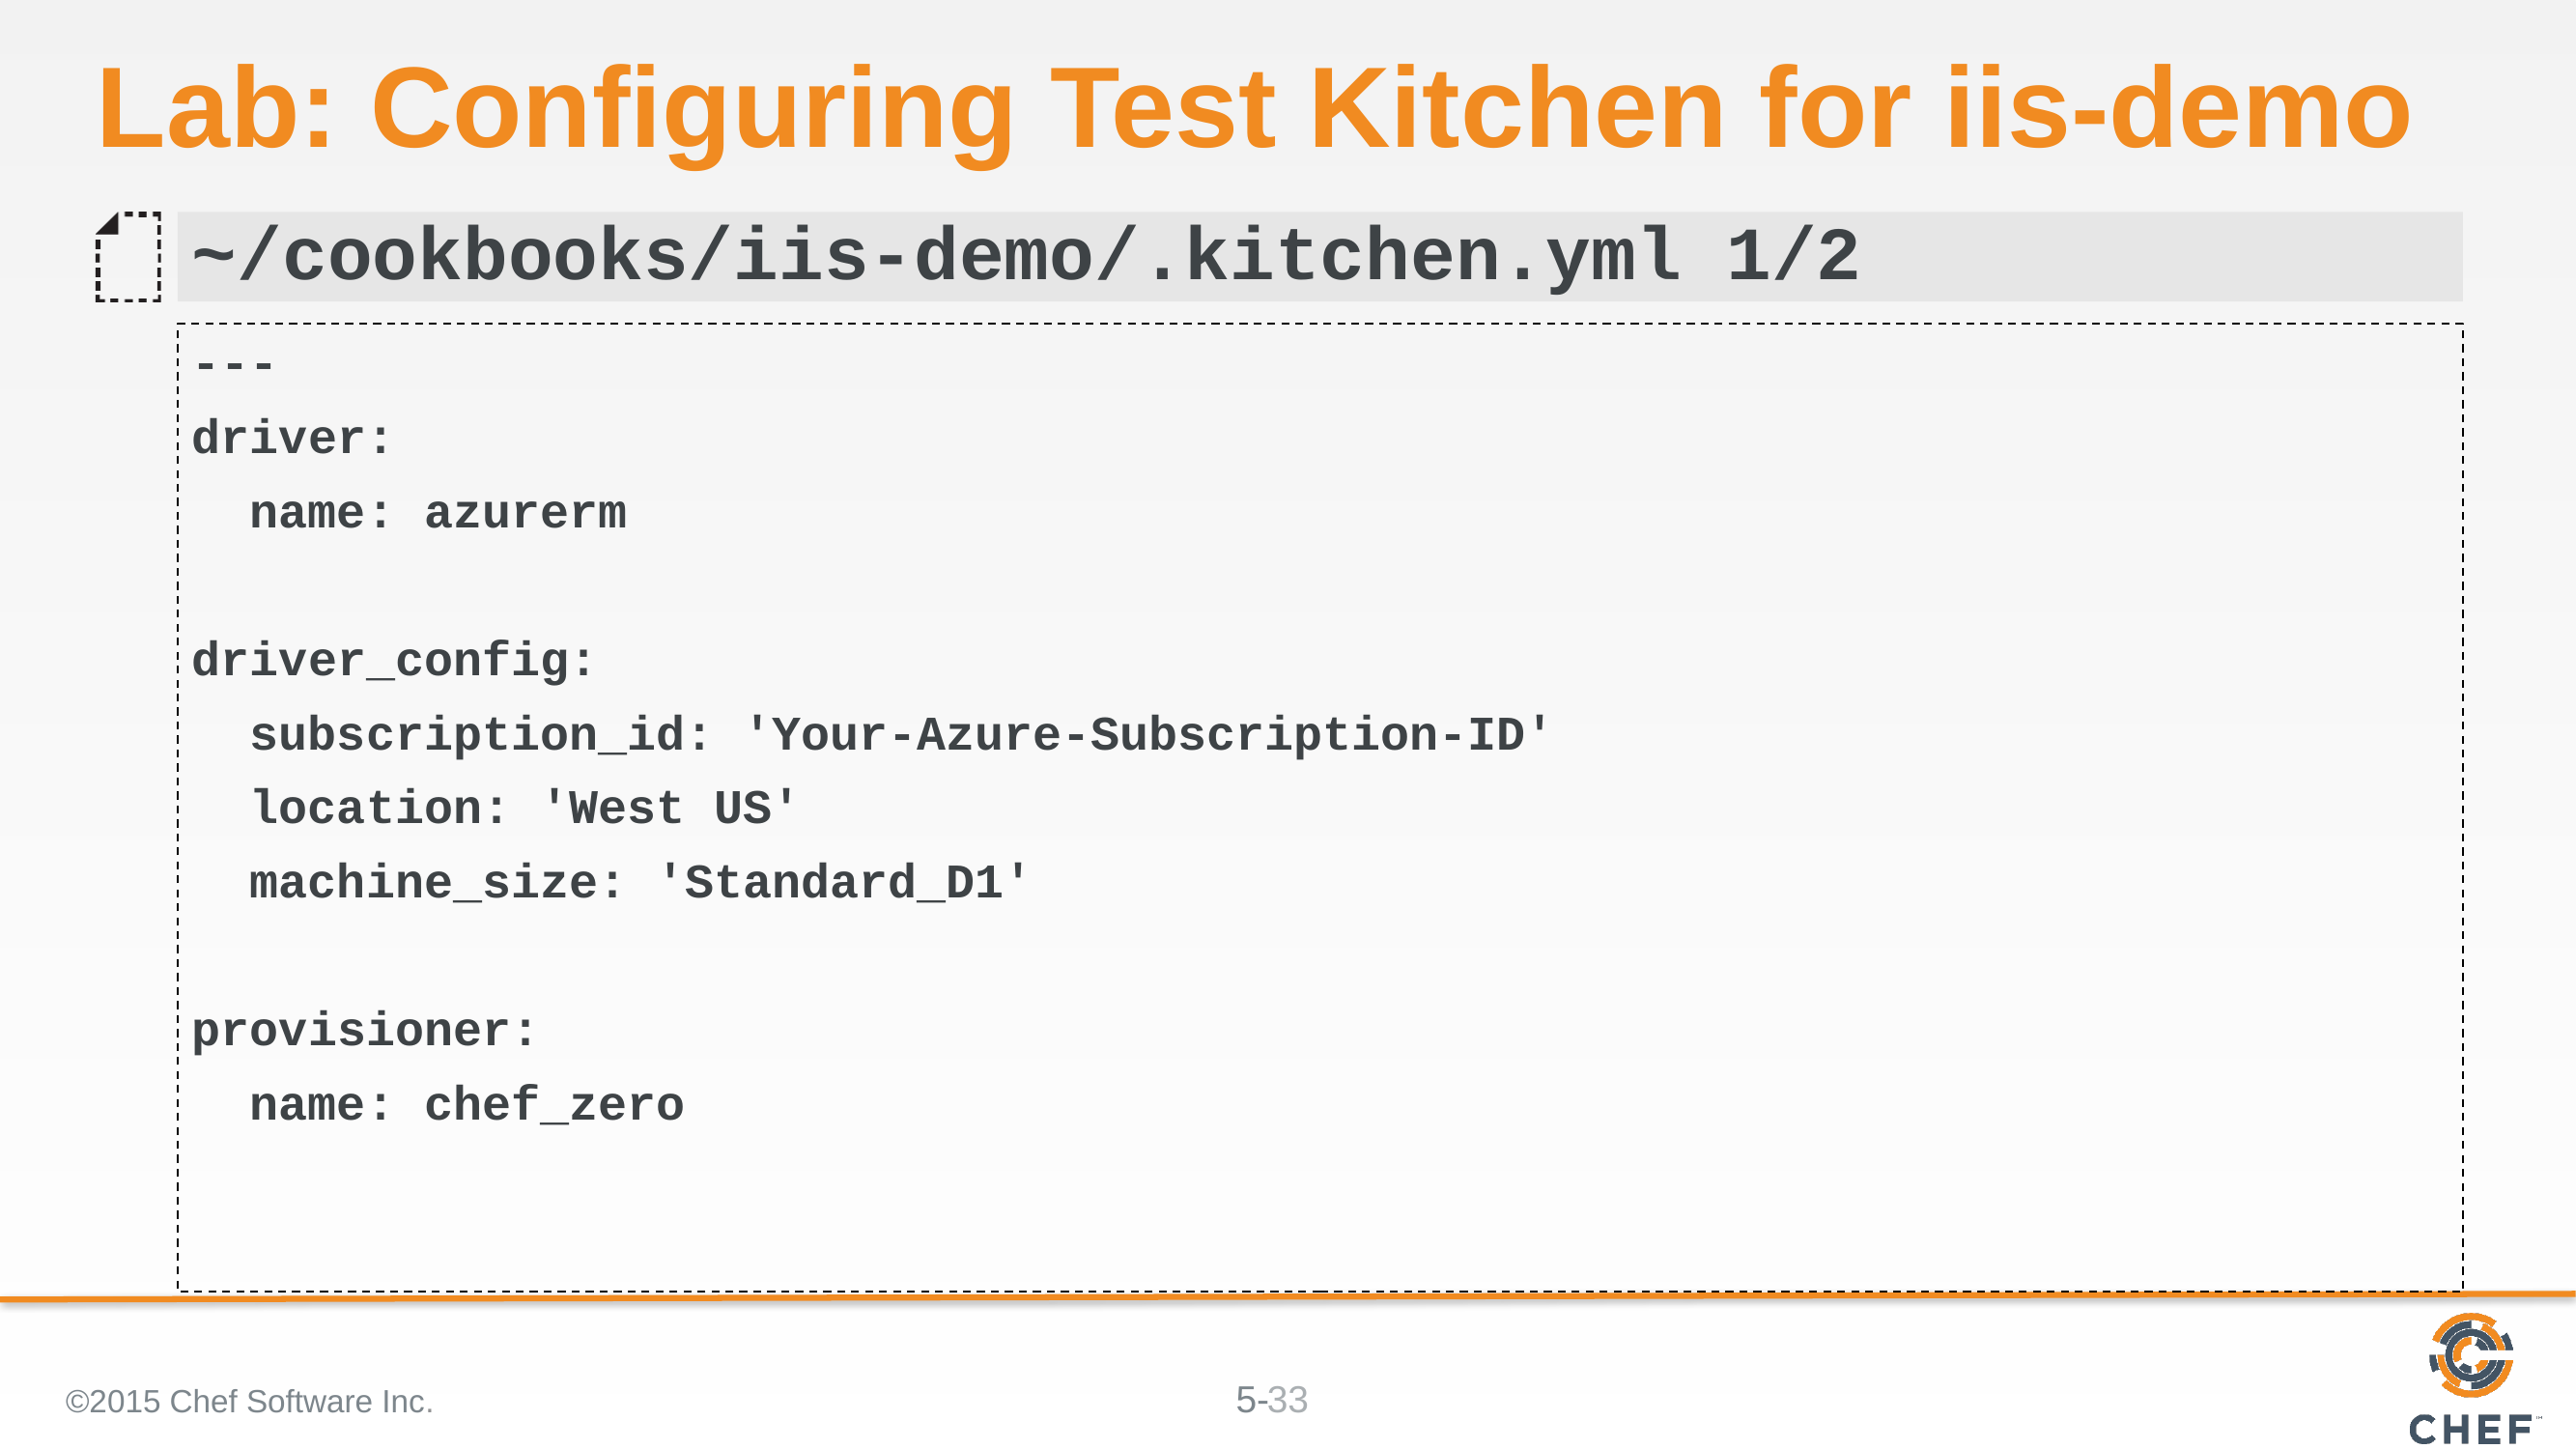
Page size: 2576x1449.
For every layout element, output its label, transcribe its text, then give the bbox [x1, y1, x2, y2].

slide_number 33 [998, 1359, 1578, 1437]
title Lab: Configuring Test Kitchen for iis-demo [96, 48, 2463, 180]
list --- driver: name: azurerm driver_config: subscription_id: 'Your-Azure-Subscription-ID' location: 'West US' machine_size: 'Standard_D1' provisioner: name: chef_zero [177, 323, 2464, 1293]
picture [2399, 1297, 2550, 1449]
footer ©2015 Chef Software Inc. [51, 1359, 952, 1440]
list ~/cookbooks/iis-demo/.kitchen.yml 1/2 [177, 212, 2463, 302]
